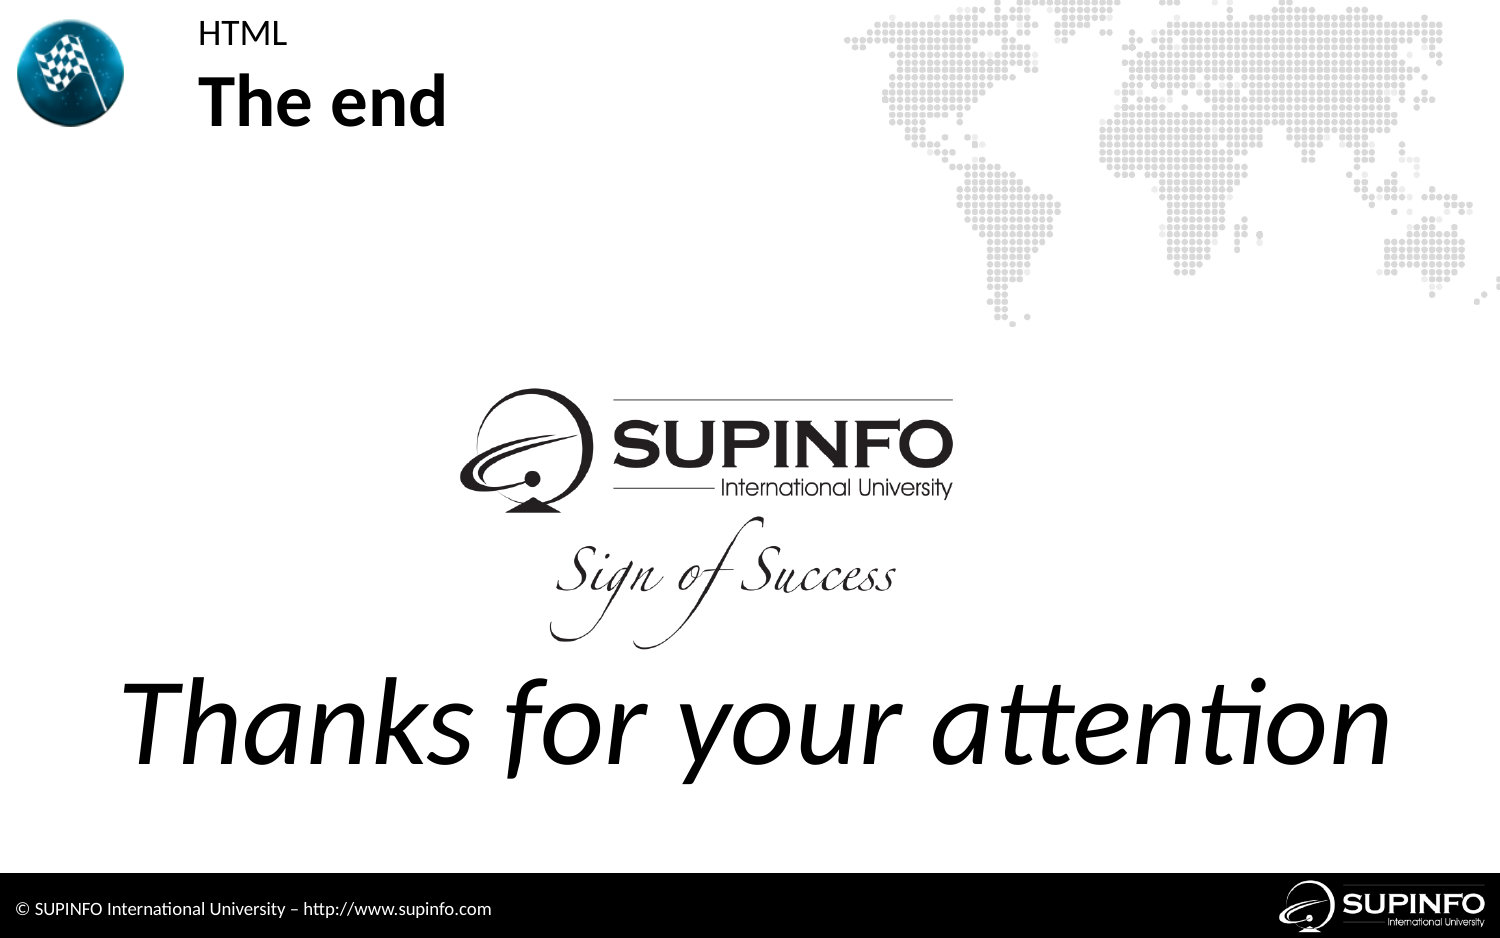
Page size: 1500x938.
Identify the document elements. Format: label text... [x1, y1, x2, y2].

picture [454, 385, 958, 653]
list HTML [182, 0, 1460, 56]
picture [17, 19, 125, 127]
list Thanks for your attention [52, 184, 1460, 880]
picture [1269, 870, 1494, 938]
picture [844, 0, 1500, 327]
picture [35, 53, 46, 64]
title The end [182, 56, 1459, 139]
